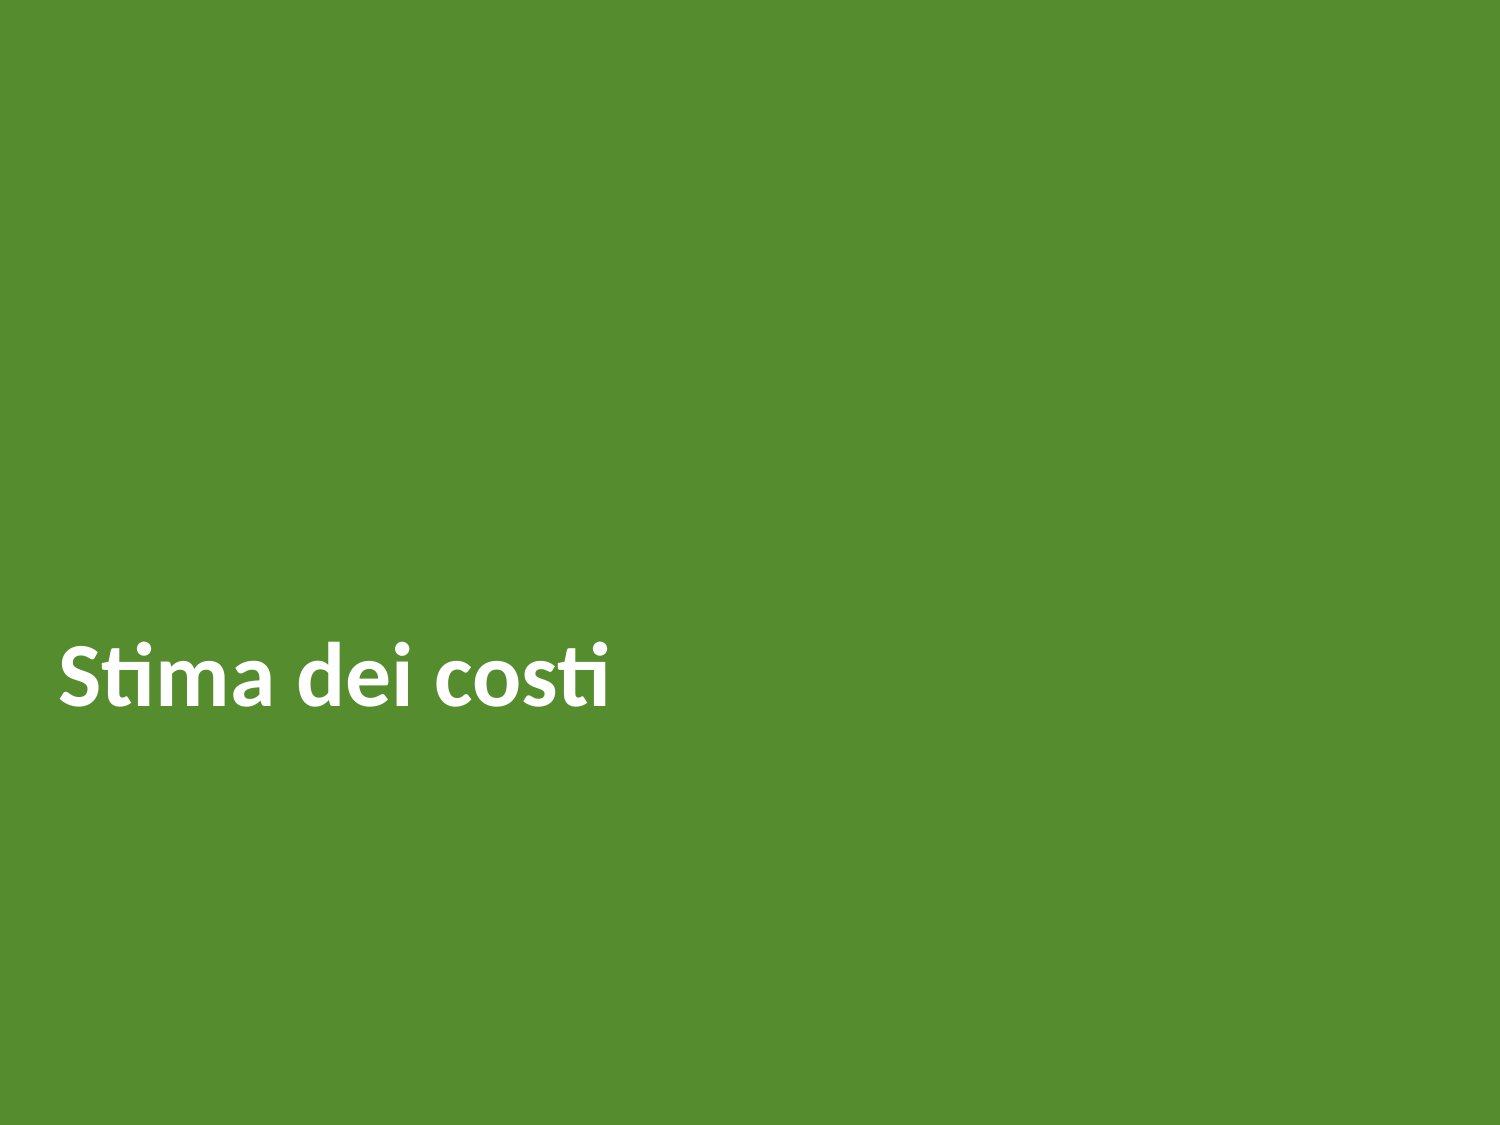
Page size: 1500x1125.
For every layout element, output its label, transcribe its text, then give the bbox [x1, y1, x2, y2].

text_box Stima dei costi [43, 607, 893, 732]
